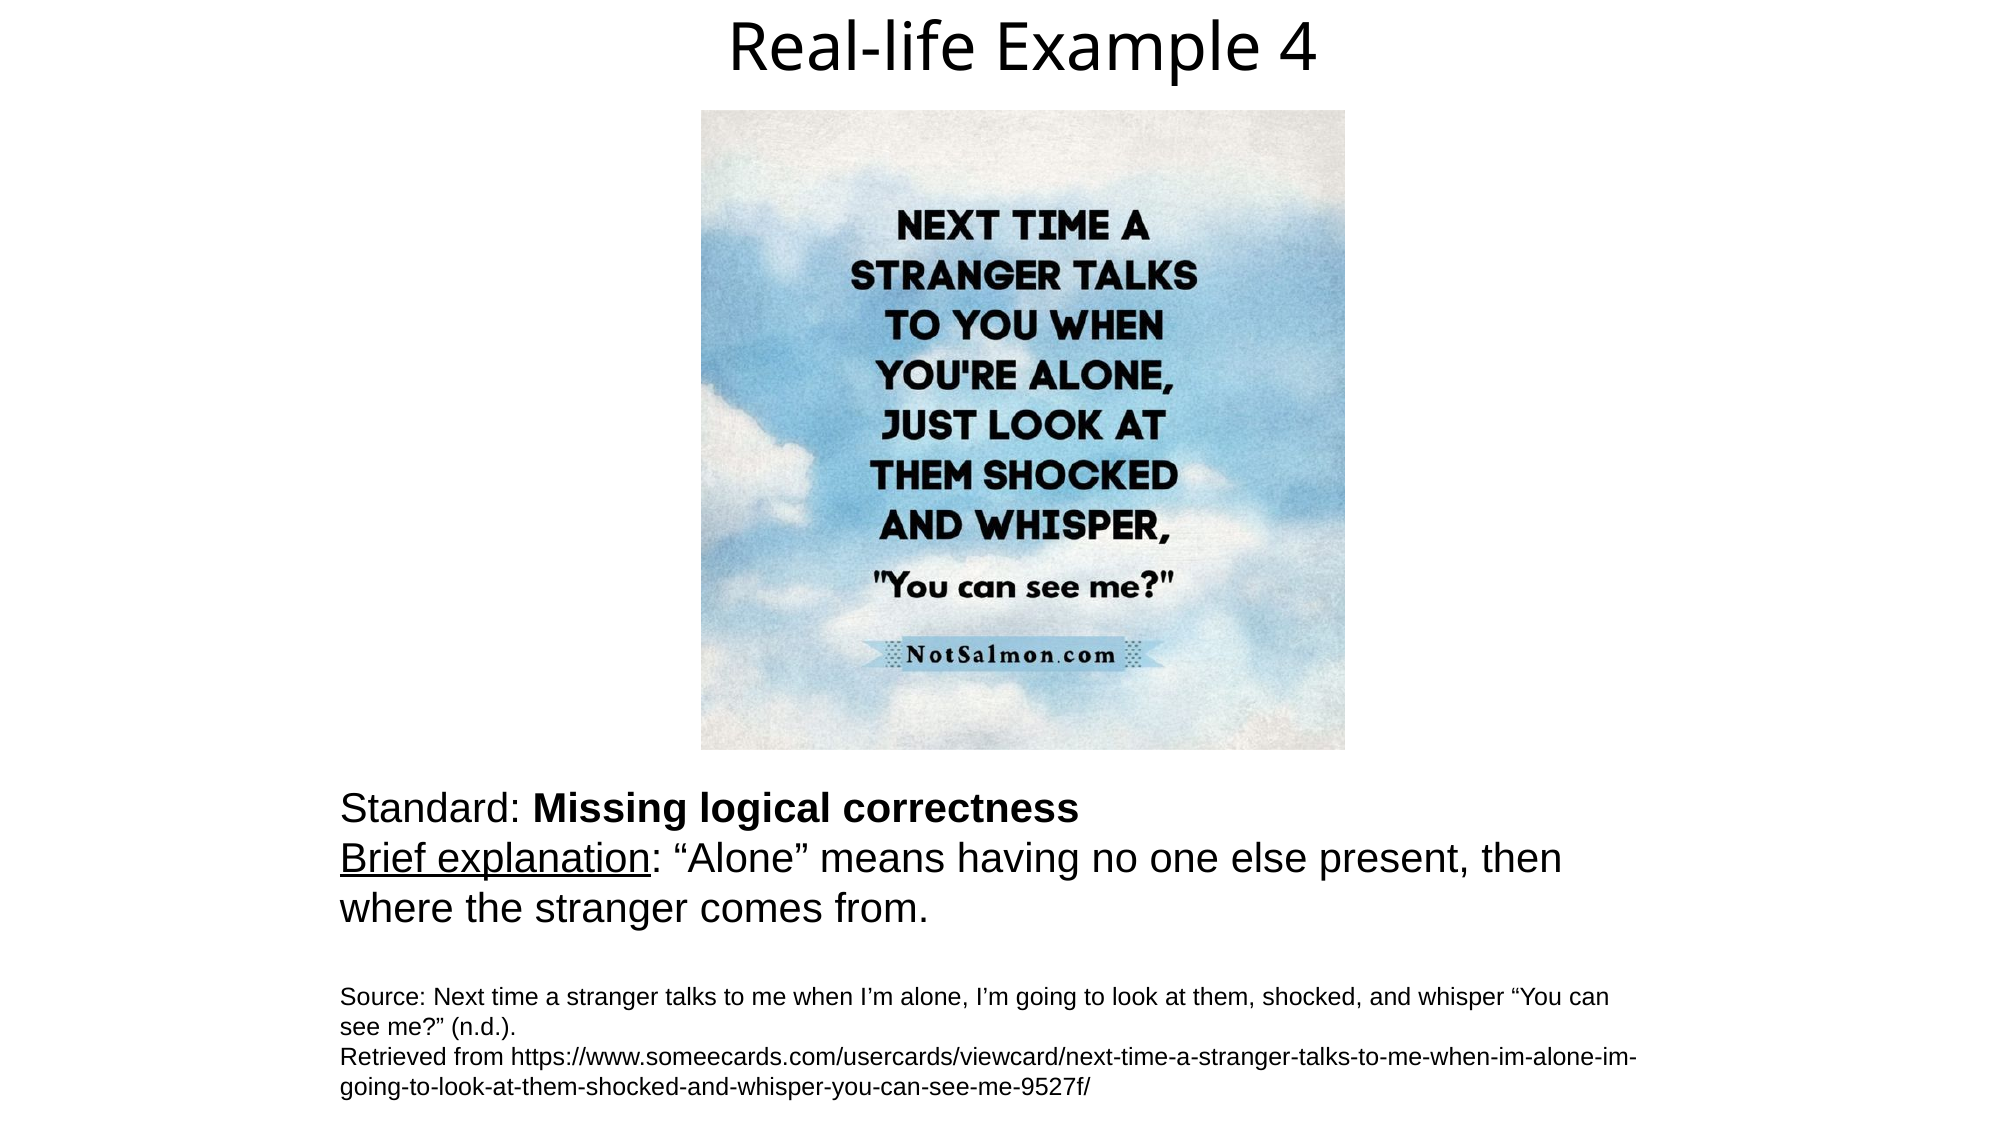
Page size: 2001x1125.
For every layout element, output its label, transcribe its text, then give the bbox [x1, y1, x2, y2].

text_box Standard: Missing logical correctness Brief explanation: “Alone” means having no one else present, then where the stranger comes from. Source: Next time a stranger talks to me when I’m alone, I’m going to look at them, shocked, and whisper “You can see me?” (n.d.). Retrieved from https://www.someecards.com/usercards/viewcard/next-time-a-stranger-talks-to-me-when-im-alone-im-going-to-look-at-them-shocked-and-whisper-you-can-see-me-9527f/ [324, 772, 1675, 998]
title Real-life Example 4 [348, 0, 1698, 88]
picture [701, 110, 1345, 750]
